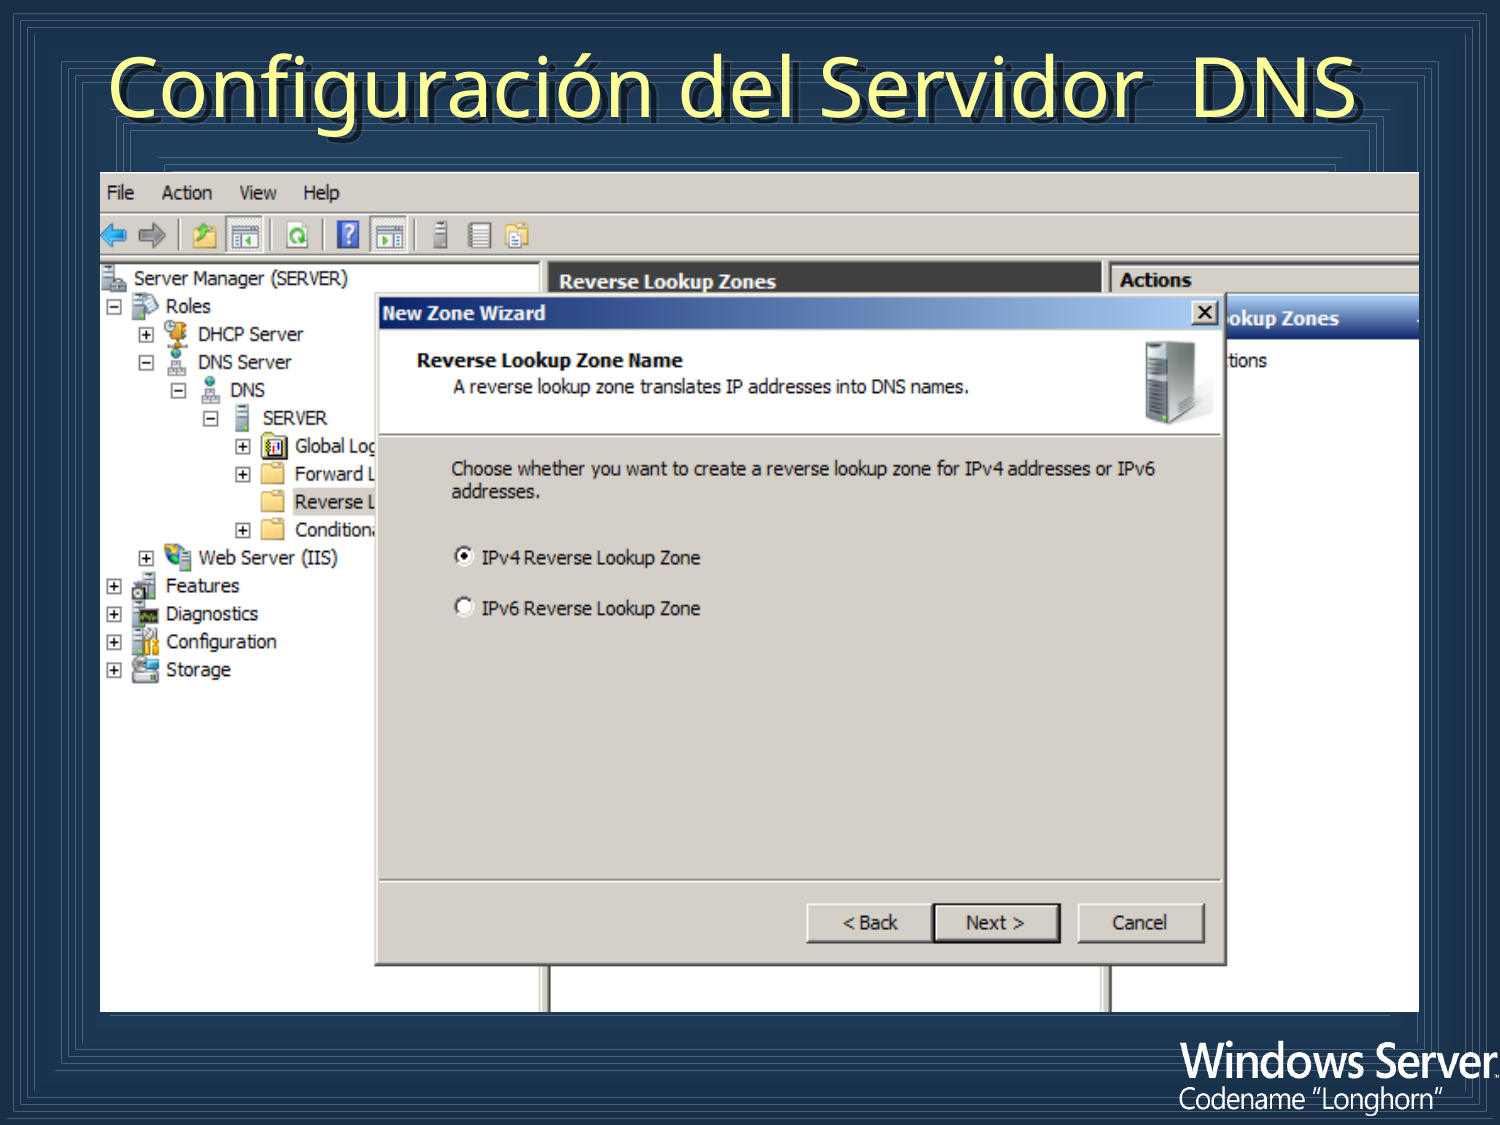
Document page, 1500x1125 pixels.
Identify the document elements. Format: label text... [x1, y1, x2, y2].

title Configuración del Servidor DNS [41, 18, 1426, 150]
picture [100, 172, 1419, 1012]
